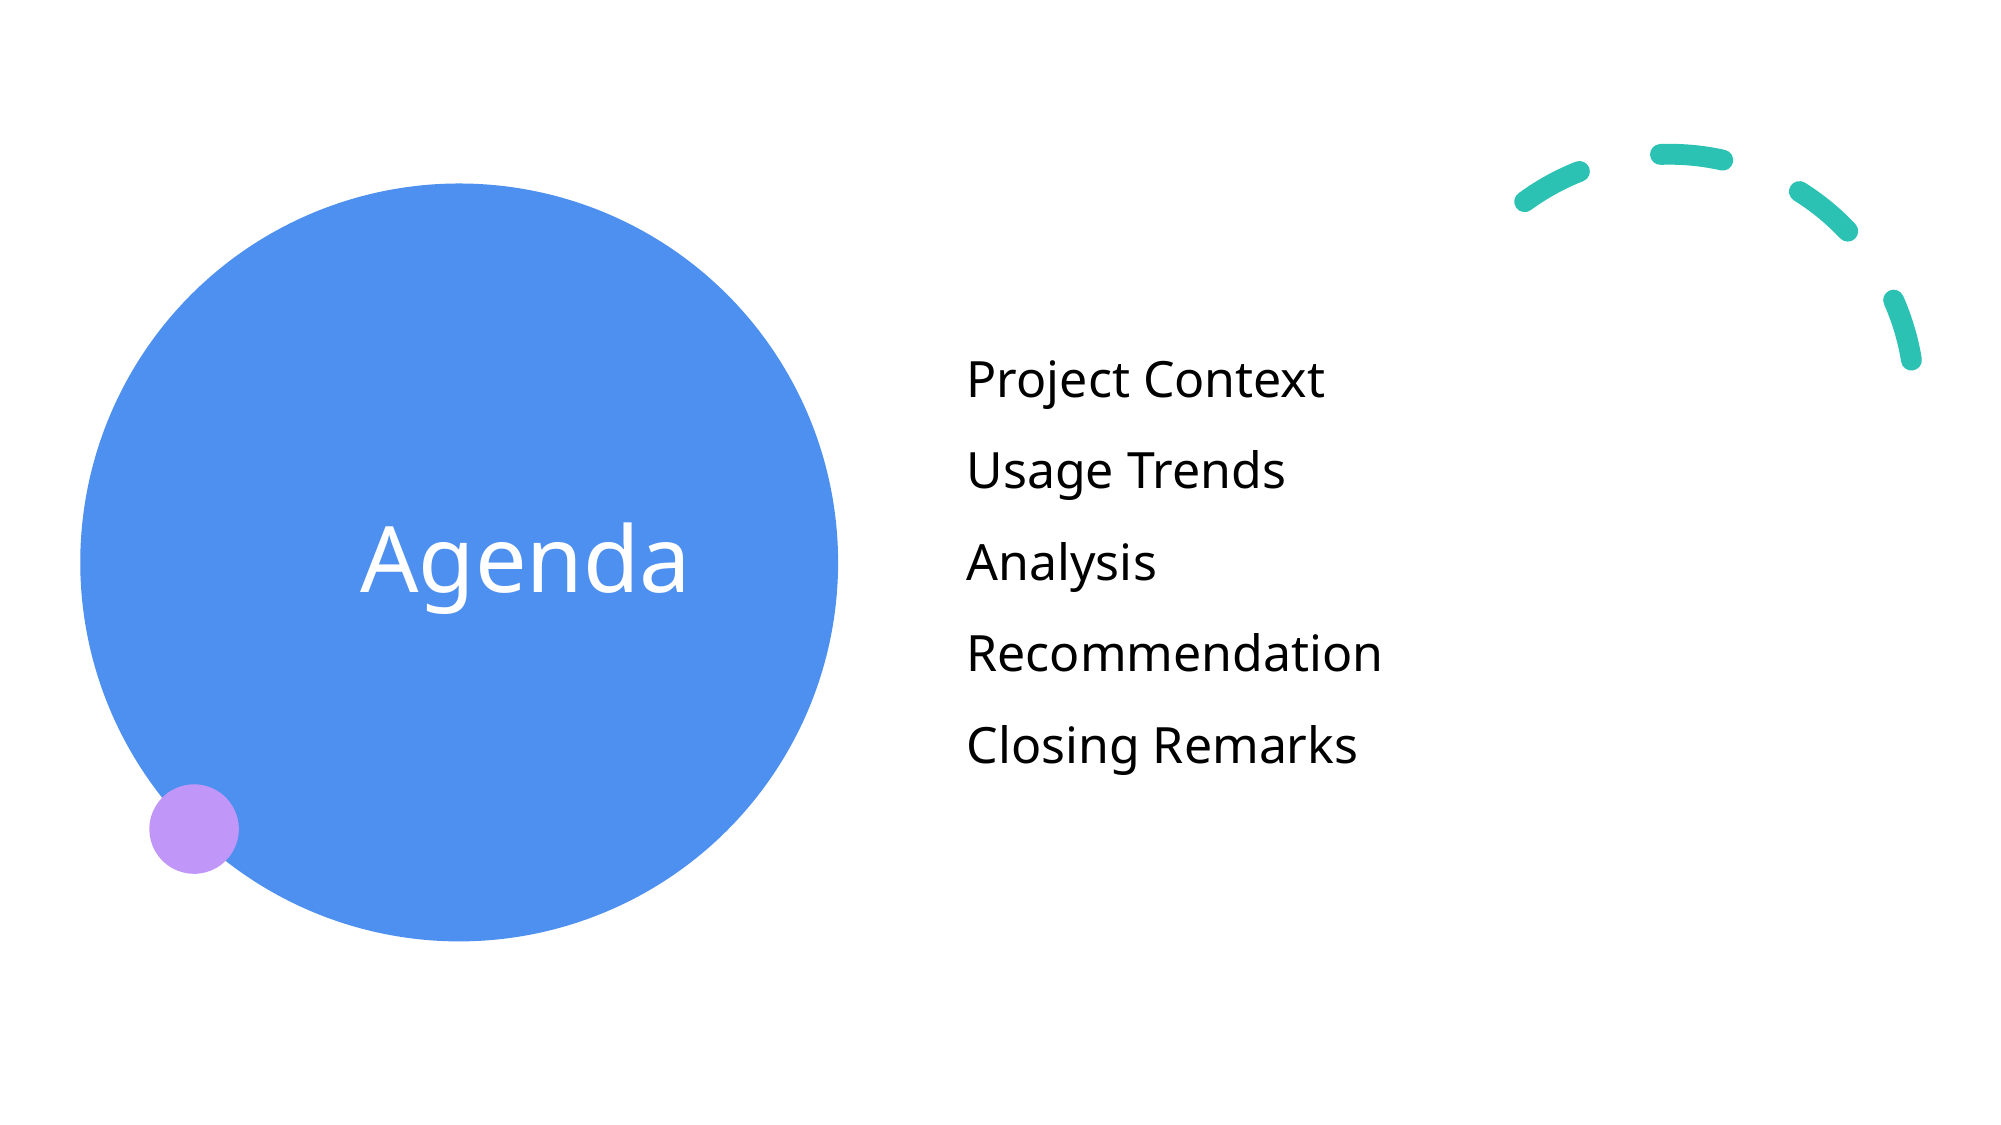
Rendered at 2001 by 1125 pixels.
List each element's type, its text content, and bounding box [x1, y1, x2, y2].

title Agenda [100, 183, 951, 942]
list Project Context Usage Trends Analysis Recommendation Closing Remarks [951, 91, 1863, 1038]
